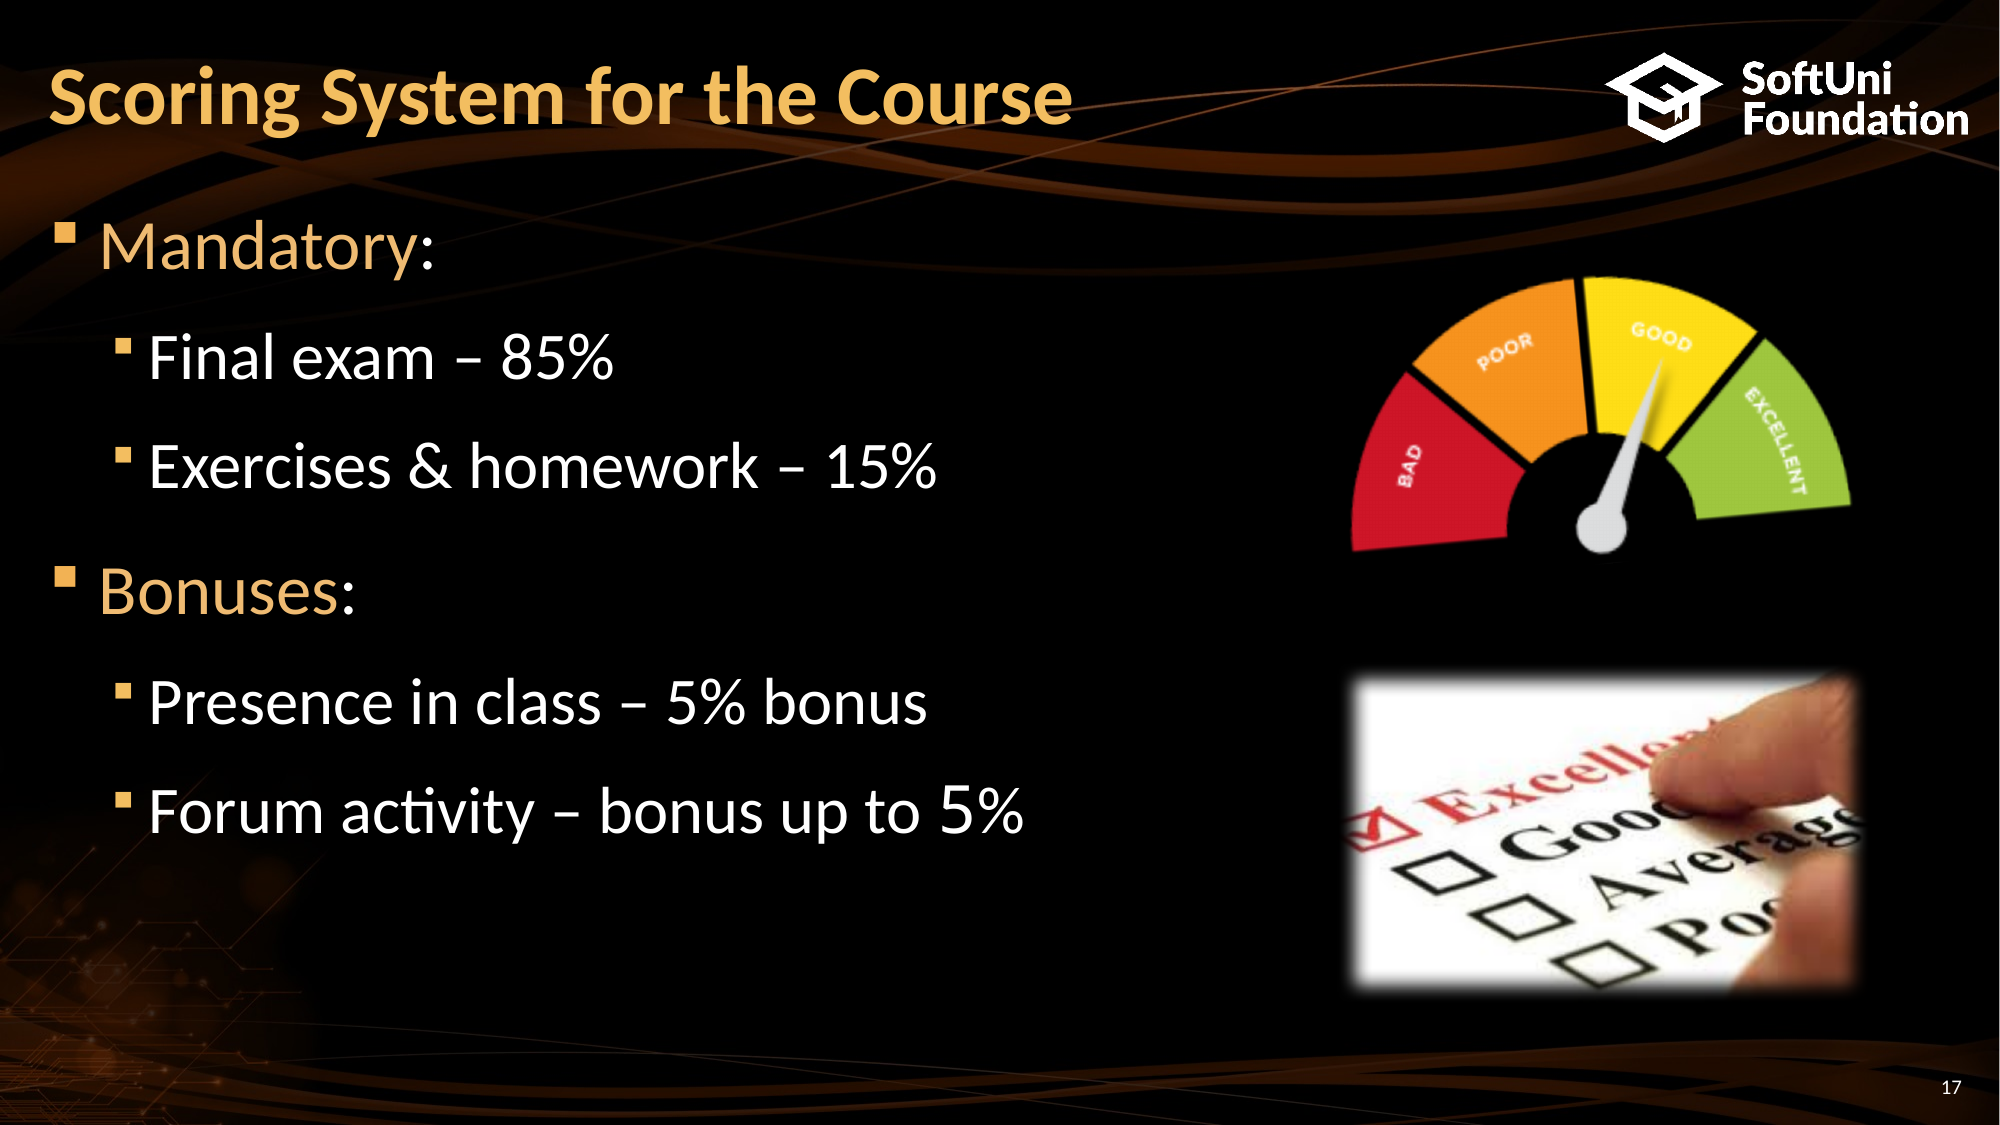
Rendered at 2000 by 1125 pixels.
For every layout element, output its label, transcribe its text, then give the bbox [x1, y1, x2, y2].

list Mandatory: Final exam – 85% Exercises & homework – 15% Bonuses: Presence in class – 5% bonus Forum activity – bonus up to 5% [31, 188, 1968, 1103]
title Scoring System for the Course [30, 6, 1602, 189]
picture [0, 0, 2000, 1125]
